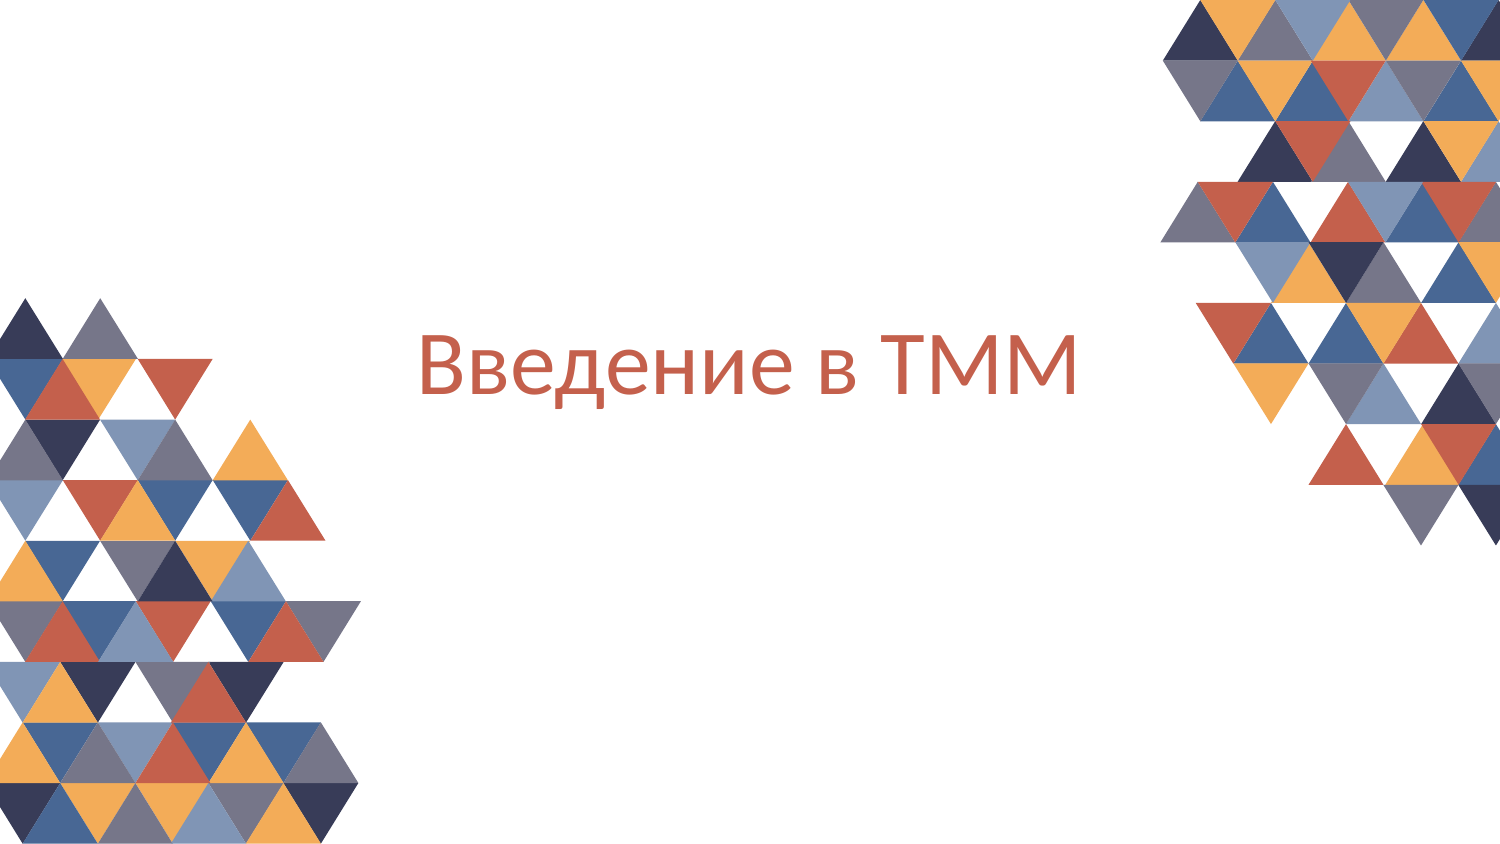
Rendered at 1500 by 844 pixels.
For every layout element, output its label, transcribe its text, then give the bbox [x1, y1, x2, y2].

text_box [0, 382, 447, 759]
text_box Введение в ТММ [65, 295, 1070, 421]
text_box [1075, 84, 1500, 461]
